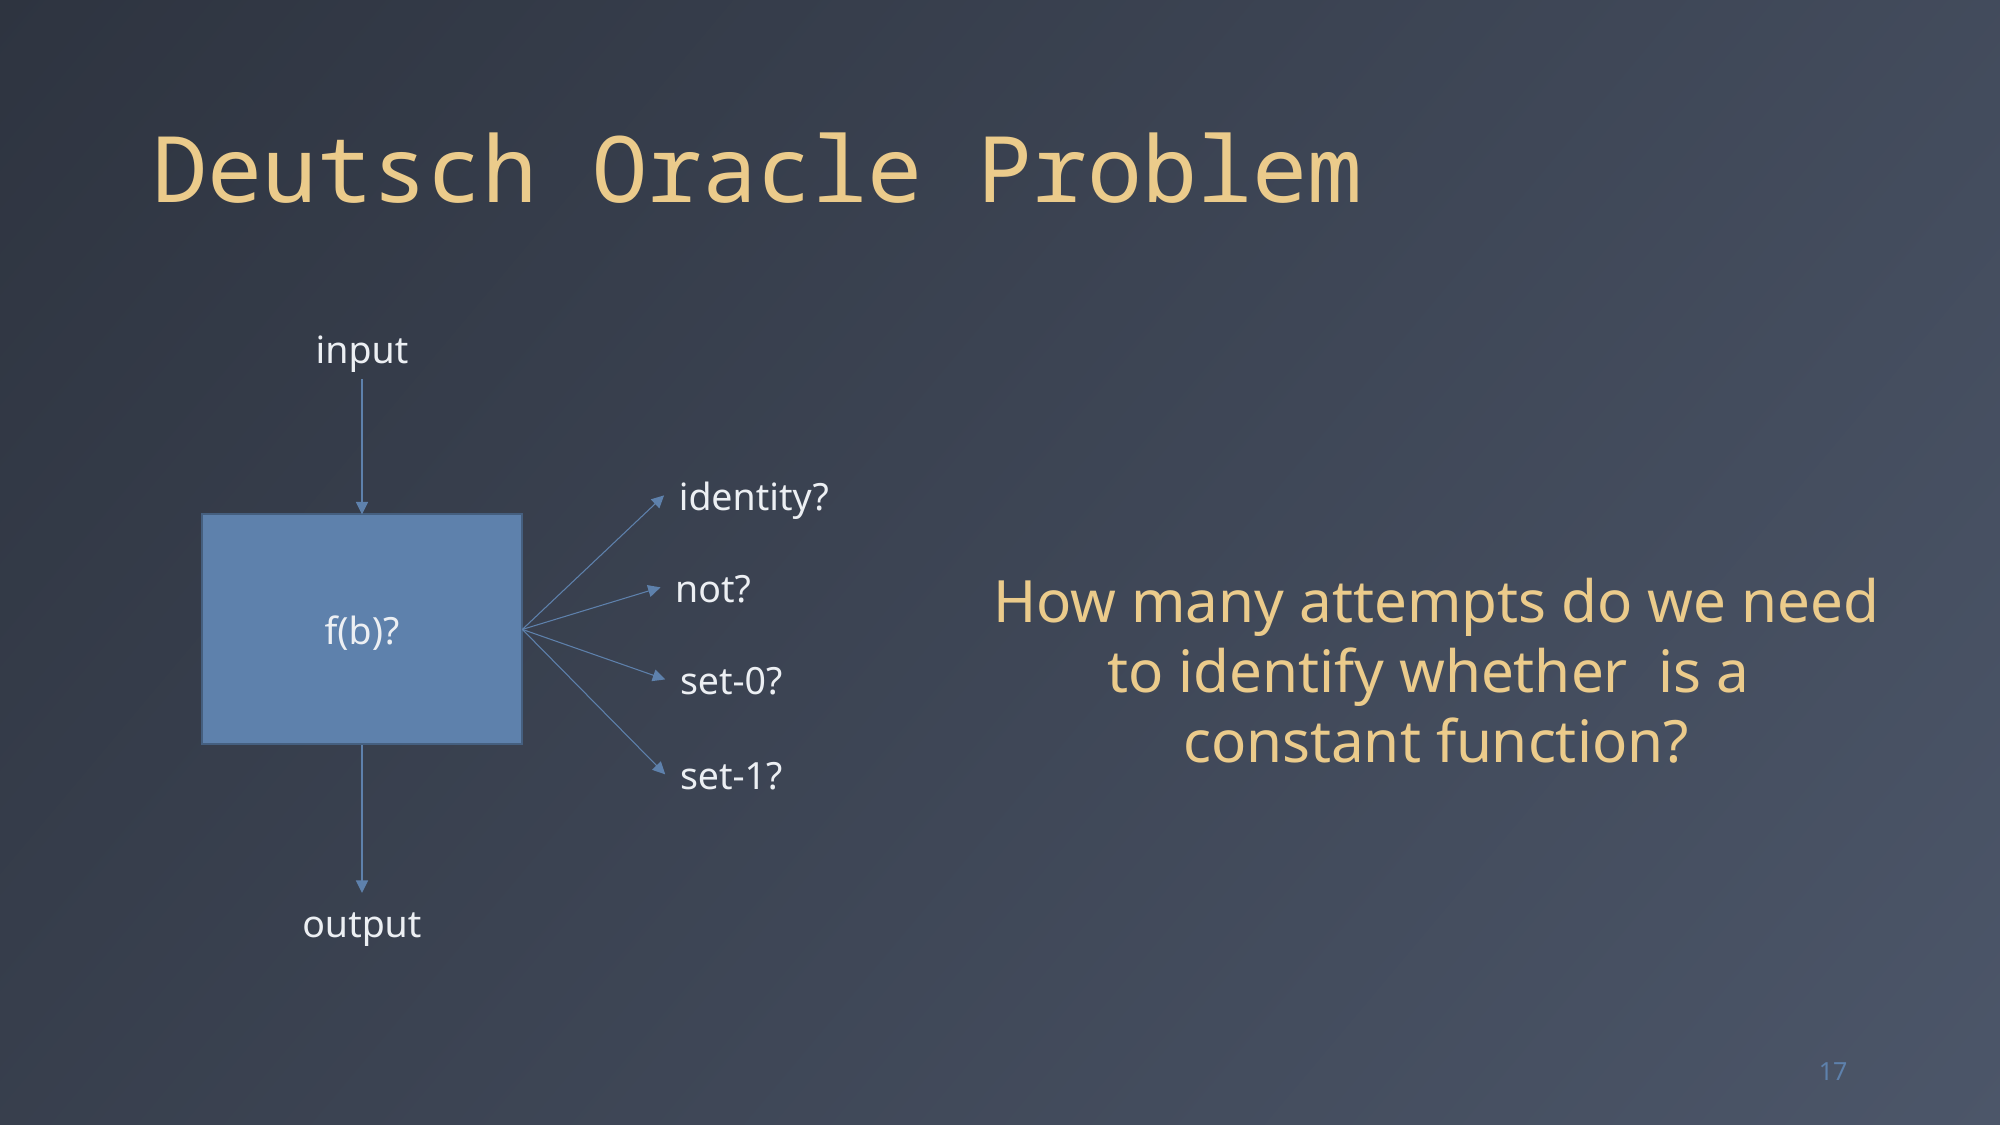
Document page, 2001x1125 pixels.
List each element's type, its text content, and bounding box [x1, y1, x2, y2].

text_box input [300, 319, 424, 379]
slide_number 17 [1738, 1042, 1863, 1103]
text_box not? [660, 557, 767, 618]
text_box f(b)? [201, 513, 522, 745]
text_box set-0? [665, 649, 798, 710]
text_box set-1? [665, 744, 798, 805]
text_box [522, 629, 657, 775]
text_box identity? [664, 465, 844, 526]
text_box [522, 587, 657, 629]
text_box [522, 495, 657, 587]
text_box output [287, 892, 437, 953]
title Deutsch Oracle Problem [137, 26, 1863, 230]
